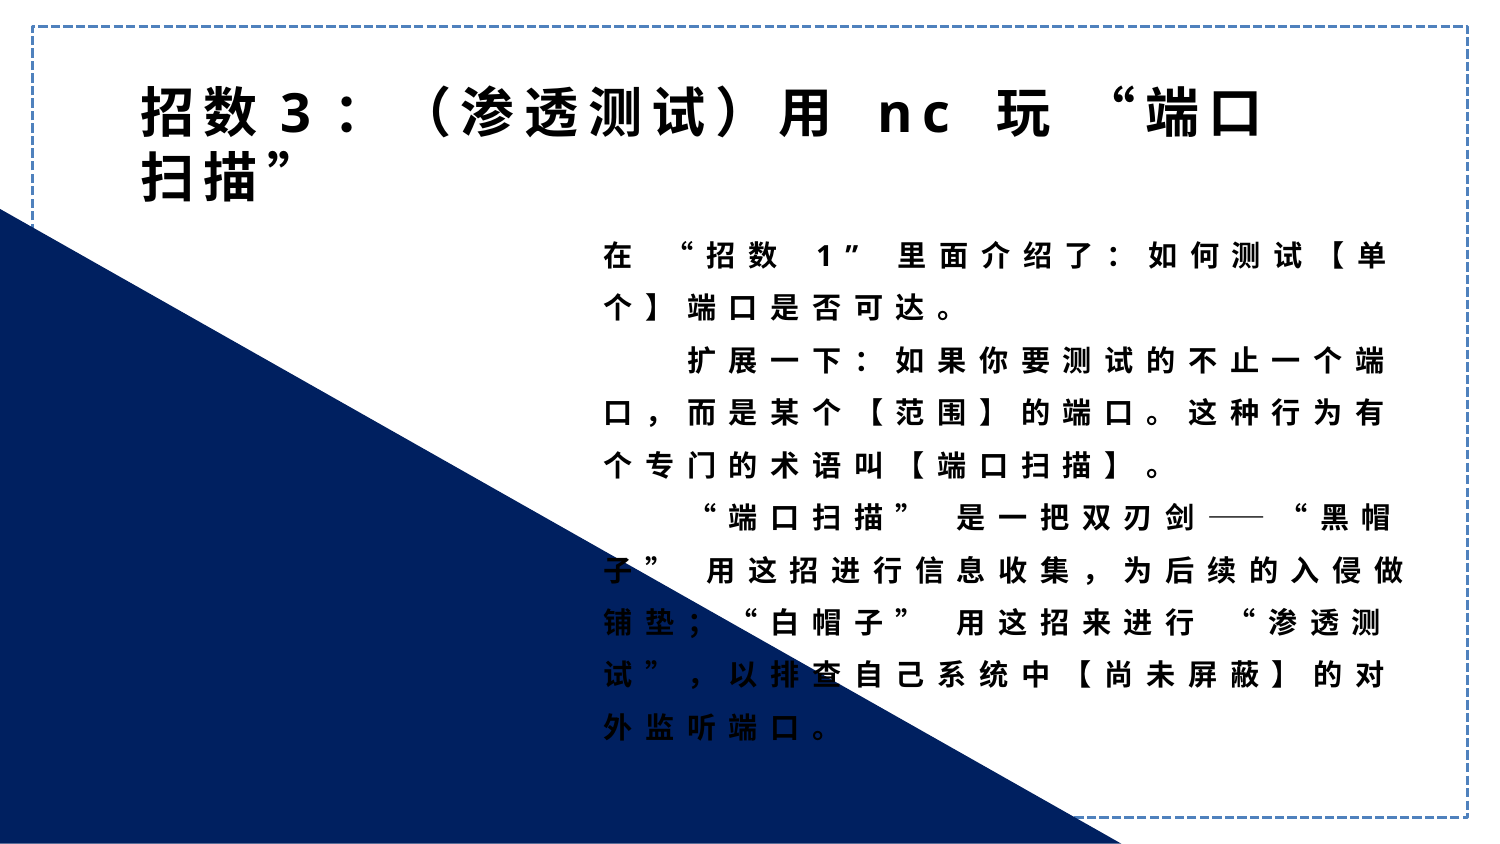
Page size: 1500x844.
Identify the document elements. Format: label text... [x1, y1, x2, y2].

text_box [0, 207, 1124, 844]
text_box 在 “招数 1” 里面介绍了：如何测试【单个】端口是否可达。 扩展一下：如果你要测试的不止一个端口，而是某个【范围】的端口。这种行为有个专门的术语叫【端口扫描】。 “端口扫描” 是一把双刃剑——“黑帽子” 用这招进行信息收集，为后续的入侵做铺垫；“白帽子” 用这招来进行 “渗透测试”，以排查自己系统中【尚未屏蔽】的对外监听端口。 [592, 214, 1430, 750]
text_box 招数3：（渗透测试）用 nc 玩 “端口扫描” [128, 73, 1336, 215]
